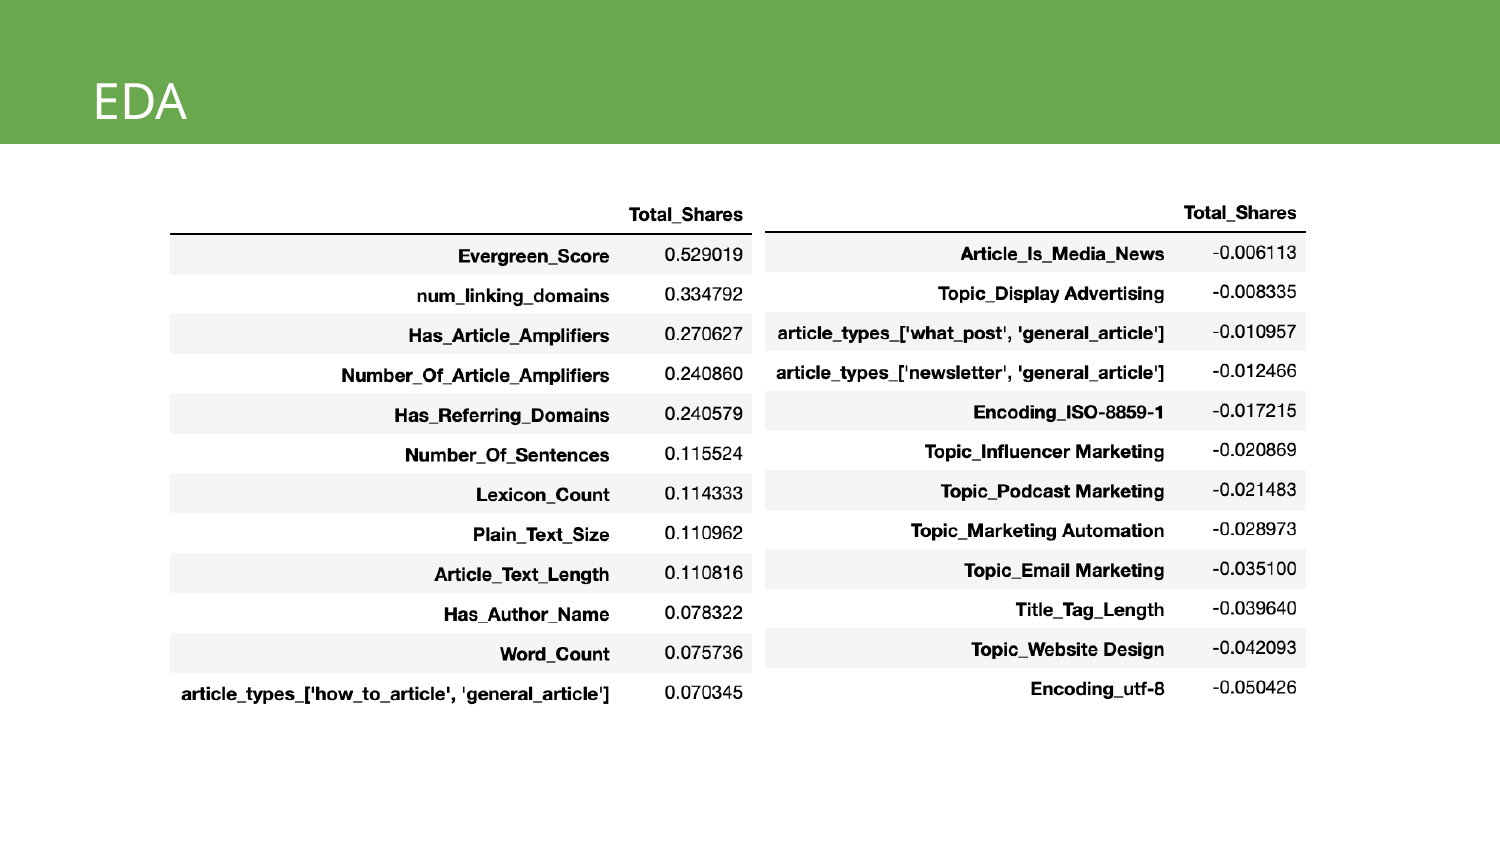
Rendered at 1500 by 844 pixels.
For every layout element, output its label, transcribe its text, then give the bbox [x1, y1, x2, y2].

title EDA [77, 18, 1427, 144]
picture [166, 197, 1314, 712]
text_box [0, 144, 1500, 844]
